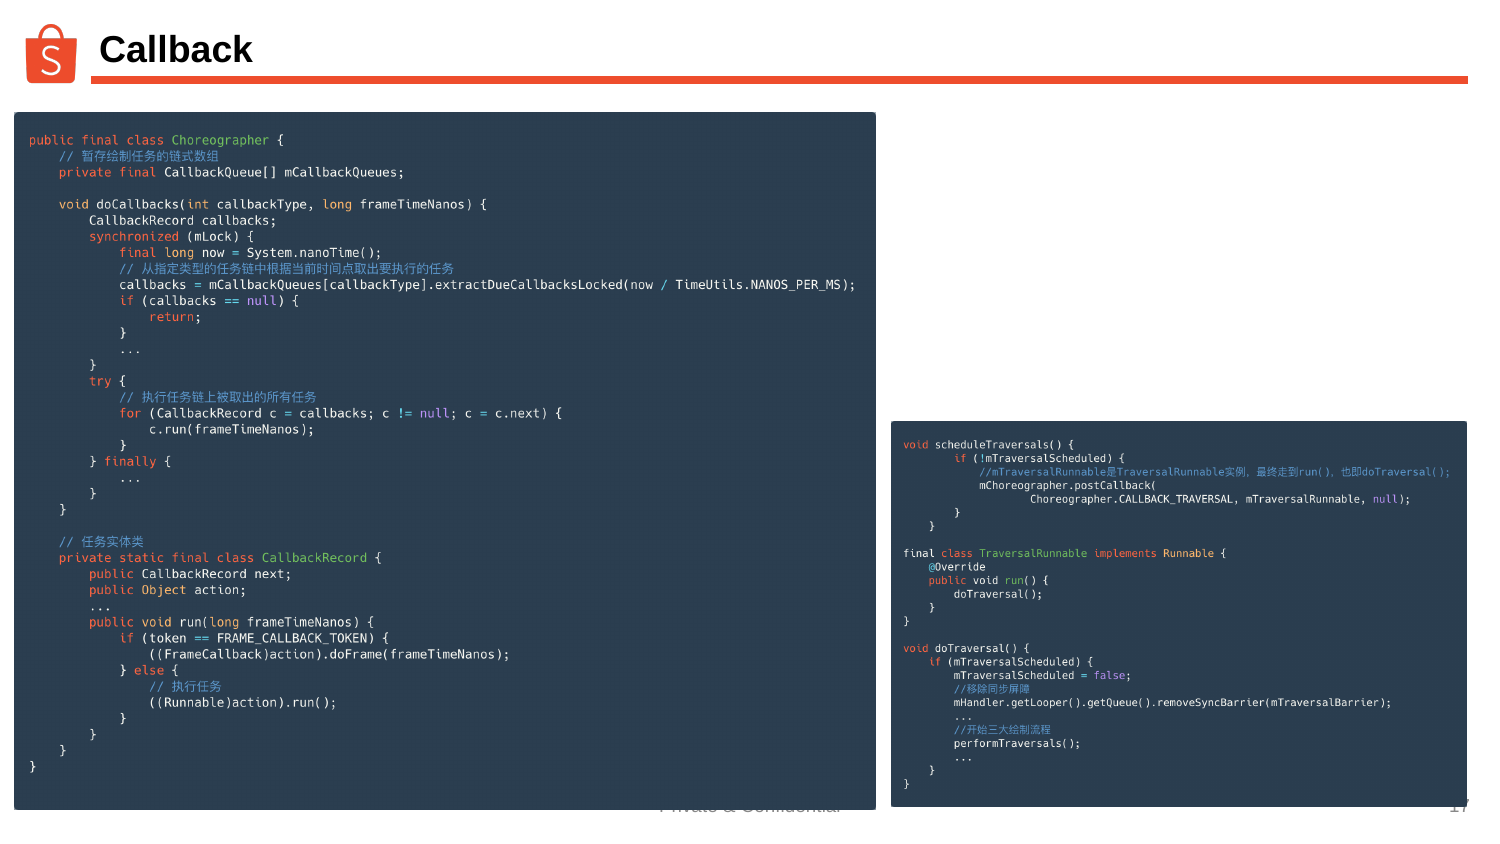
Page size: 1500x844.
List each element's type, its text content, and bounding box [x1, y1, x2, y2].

picture [14, 112, 876, 810]
title Callback [90, 7, 1413, 80]
picture [25, 24, 81, 86]
picture [891, 421, 1467, 807]
slide_number ‹#› [1430, 787, 1476, 822]
